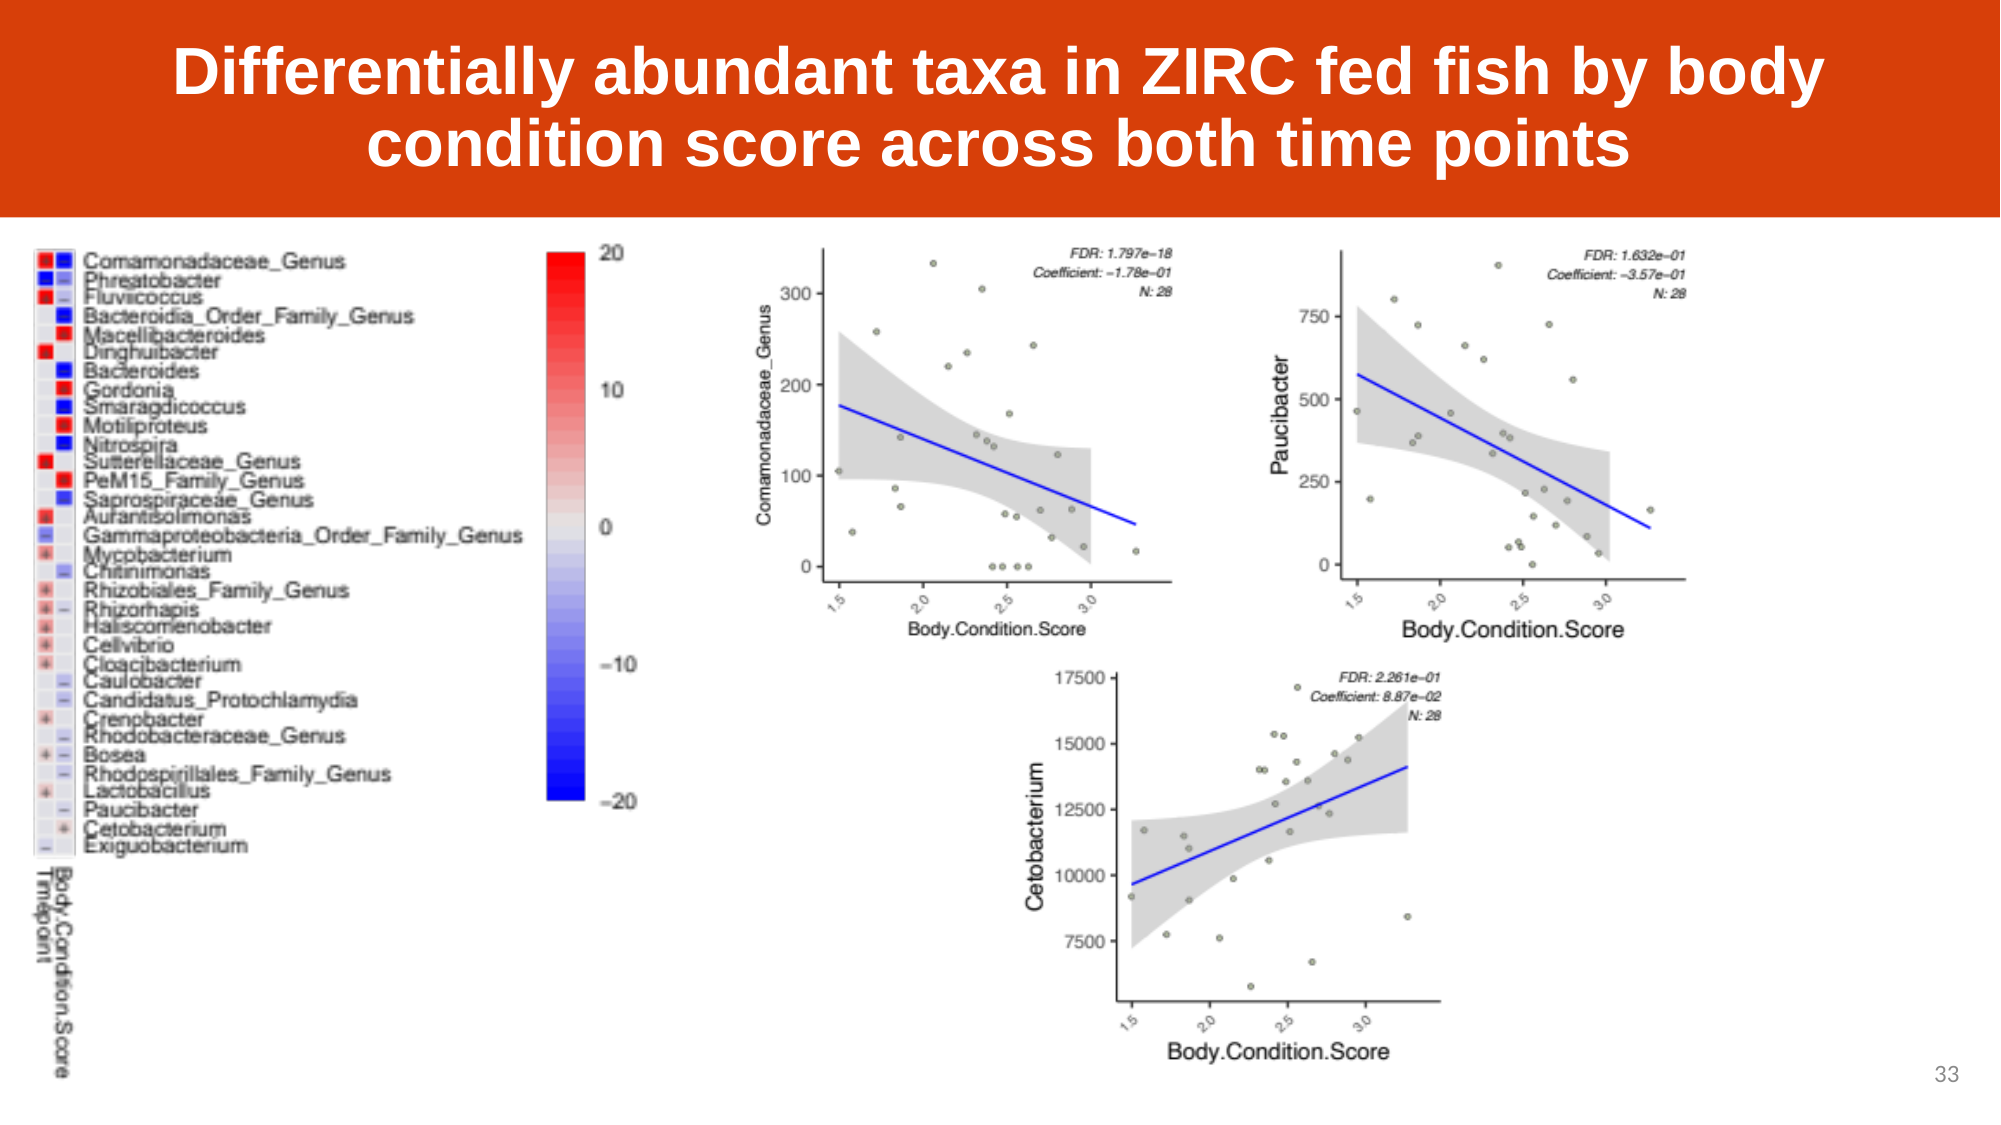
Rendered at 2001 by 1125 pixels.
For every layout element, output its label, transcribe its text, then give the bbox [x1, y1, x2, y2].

slide_number 33 [1524, 1042, 1975, 1103]
picture [20, 238, 687, 1083]
title Differentially abundant taxa in ZIRC fed fish by body condition score across both time points [0, 0, 2000, 218]
picture [1259, 238, 1696, 652]
picture [745, 236, 1181, 649]
picture [1014, 660, 1450, 1073]
